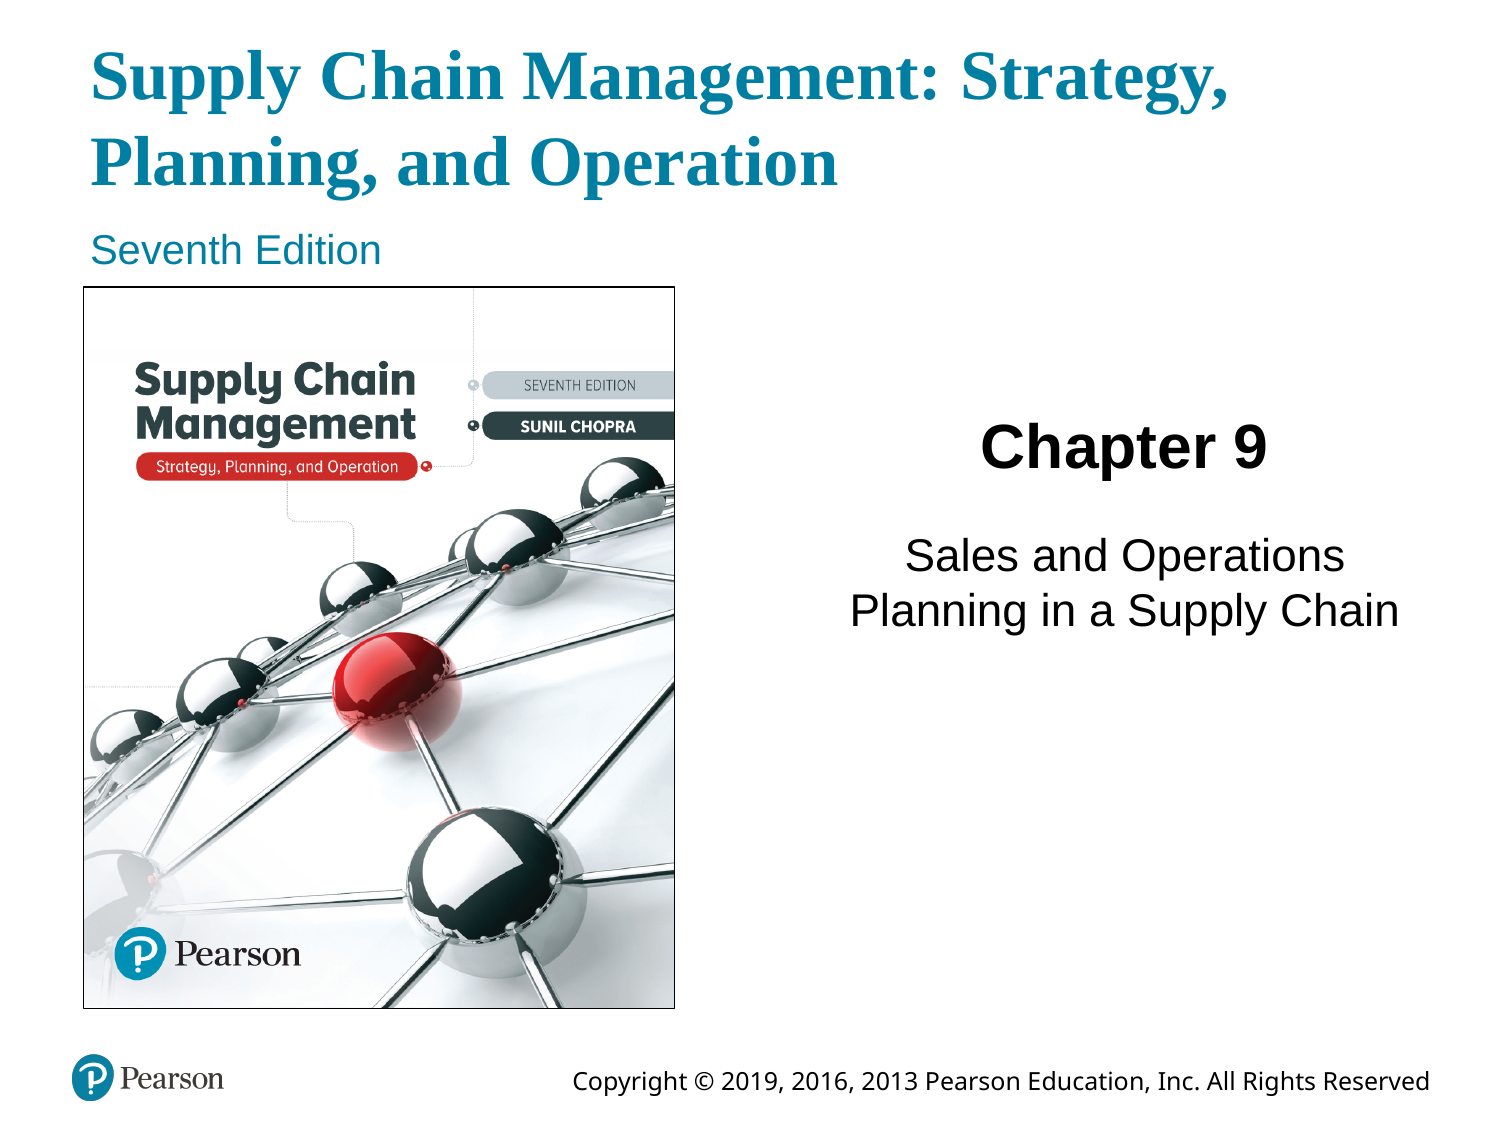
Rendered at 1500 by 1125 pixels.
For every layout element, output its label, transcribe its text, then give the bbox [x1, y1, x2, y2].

list Seventh Edition [75, 207, 1425, 272]
picture [80, 1063, 106, 1088]
title Supply Chain Management: Strategy, Planning, and Operation [75, 35, 1447, 193]
picture [98, 1054, 224, 1101]
picture [72, 1054, 88, 1070]
list Sales and Operations Planning in a Supply Chain [825, 510, 1425, 670]
list Chapter 9 [825, 316, 1425, 497]
picture [83, 287, 675, 1008]
list Copyright © 2019, 2016, 2013 Pearson Education, Inc. All Rights Reserved [450, 1062, 1447, 1100]
picture [72, 1087, 83, 1101]
